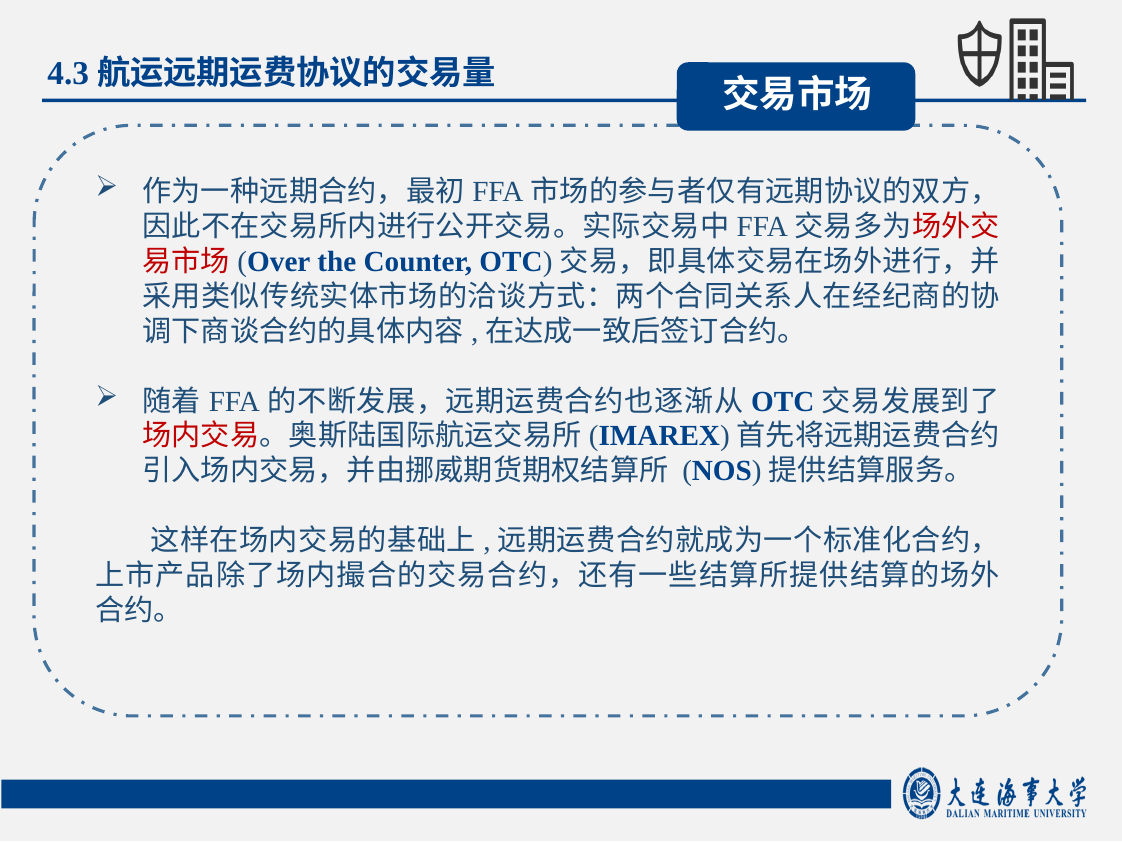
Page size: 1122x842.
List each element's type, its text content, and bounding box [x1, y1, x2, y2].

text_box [676, 62, 916, 131]
text_box [32, 124, 1063, 717]
picture [957, 18, 1074, 100]
picture [902, 767, 1087, 820]
text_box 4.3航运远期运费协议的交易量 [36, 46, 515, 98]
